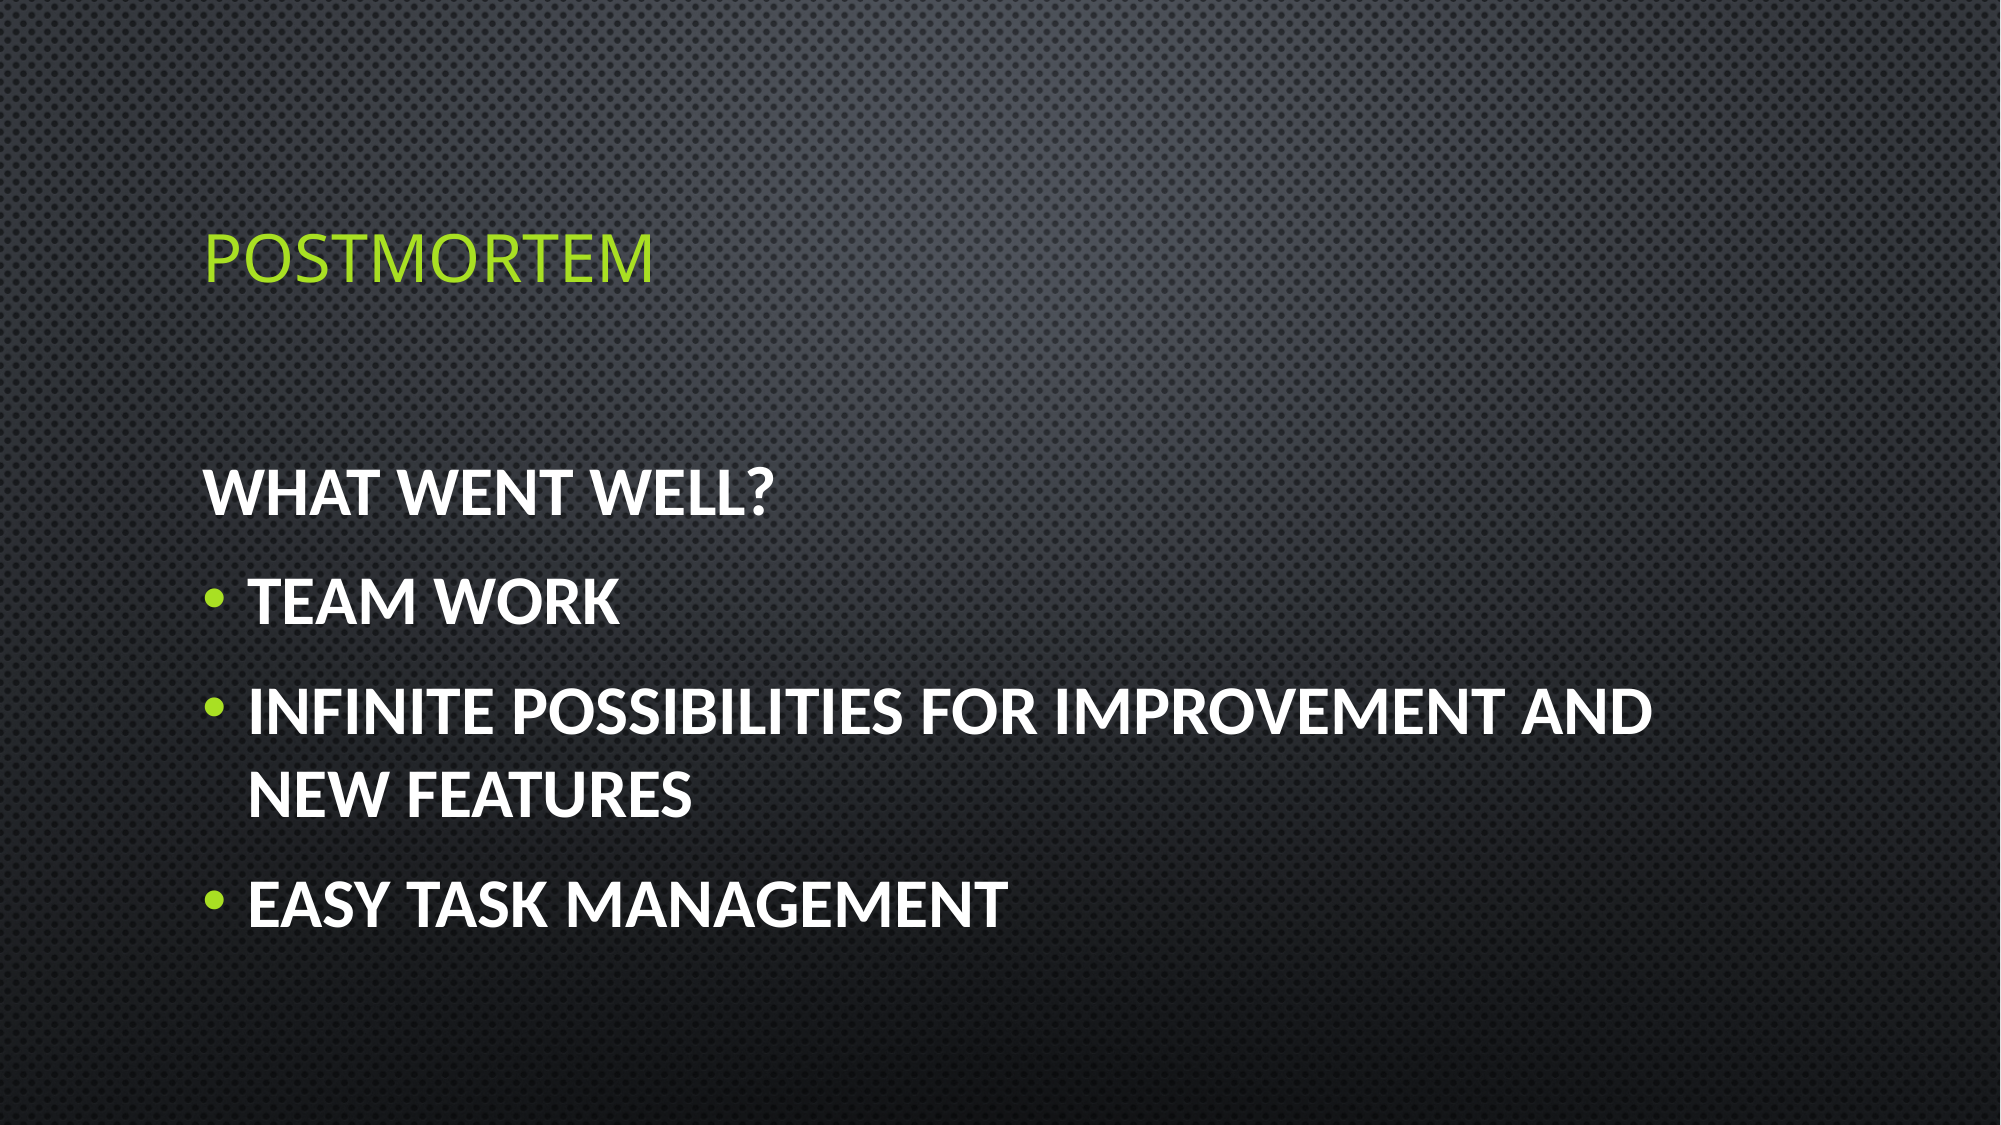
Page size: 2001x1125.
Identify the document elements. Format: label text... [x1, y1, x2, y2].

picture [0, 0, 2001, 1125]
list What went well? team work infinite possibilities for improvement and new features easy task management [187, 437, 1813, 950]
title Postmortem [187, 99, 1813, 413]
